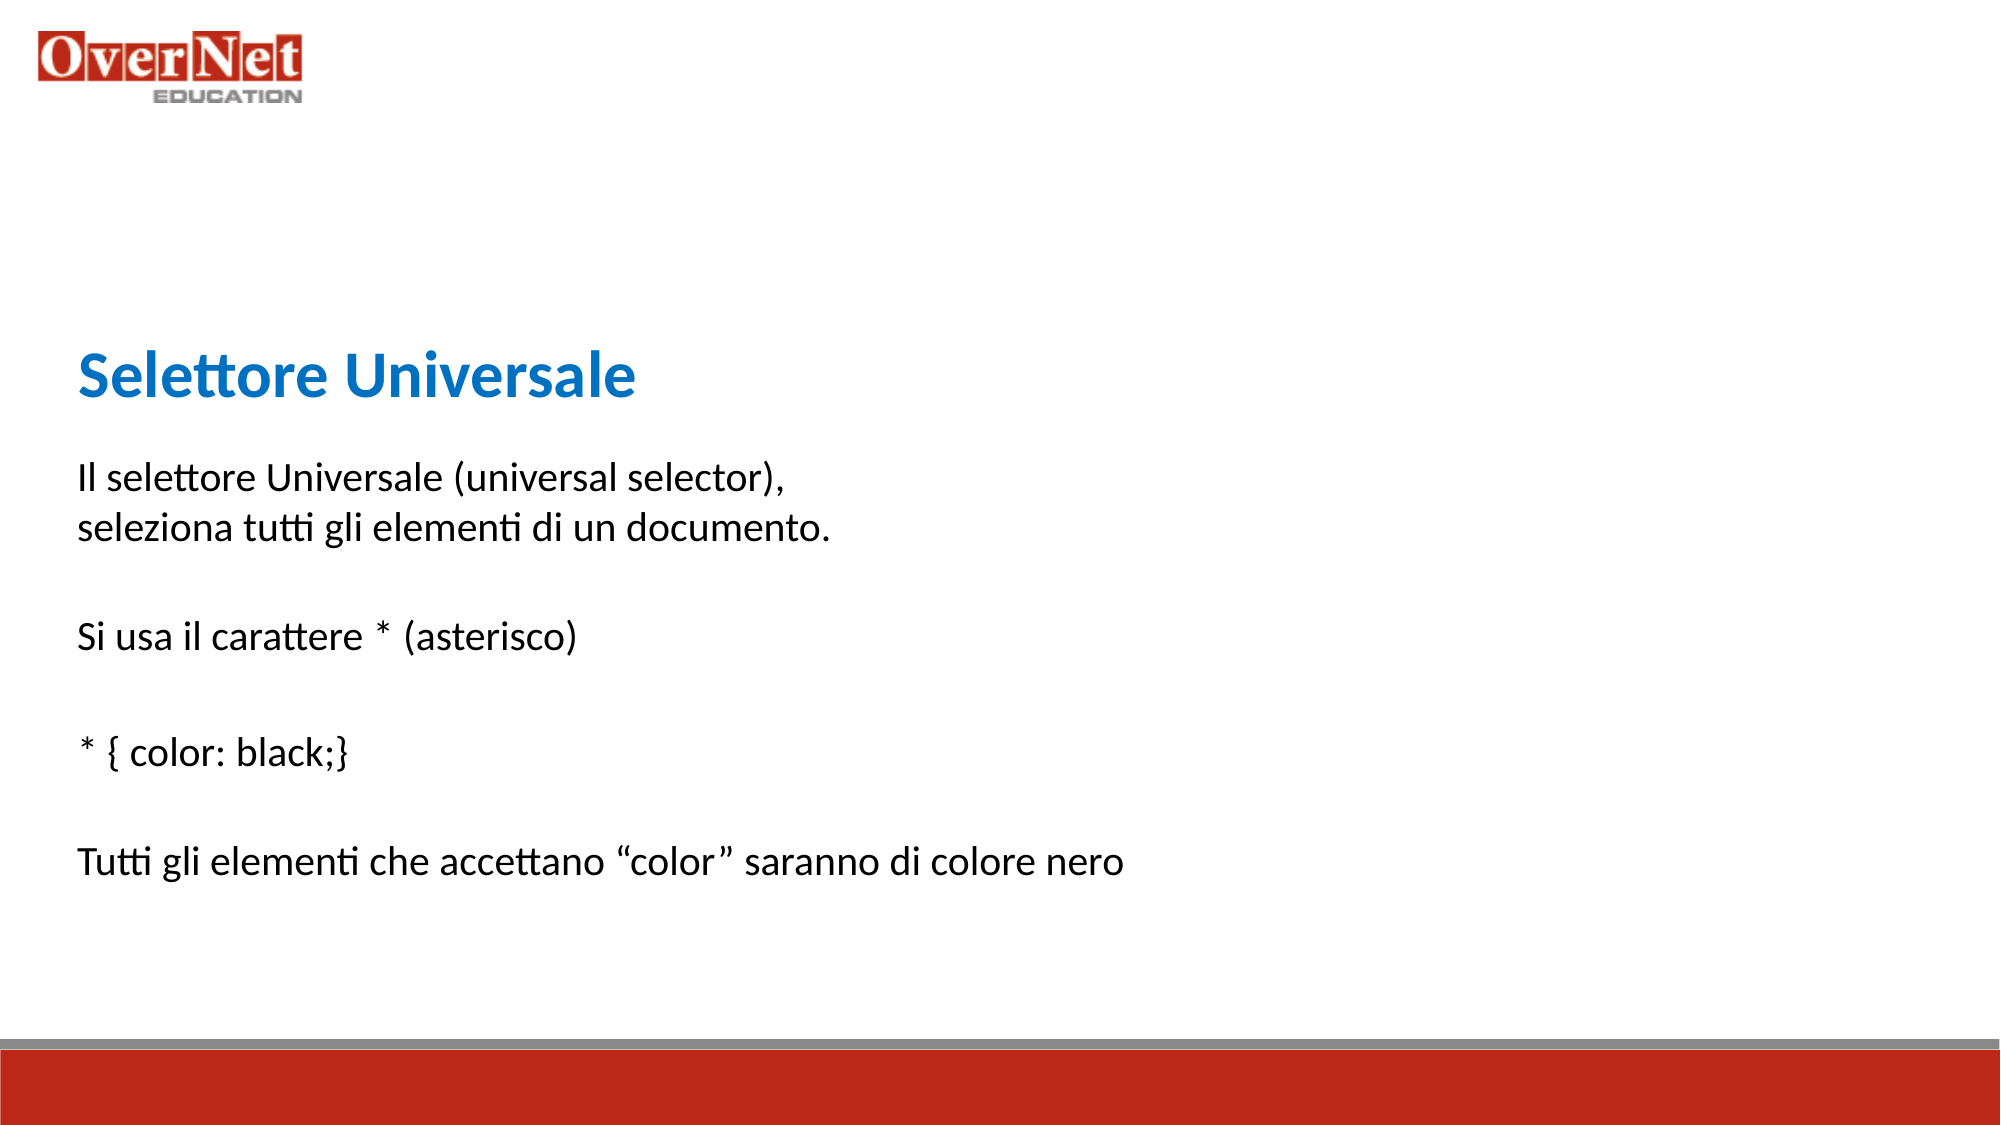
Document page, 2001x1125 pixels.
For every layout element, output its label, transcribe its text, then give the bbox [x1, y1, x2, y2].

text_box Il selettore Universale (universal selector), seleziona tutti gli elementi di un documento. Si usa il carattere * (asterisco) * { color: black;} Tutti gli elementi che accettano “color” saranno di colore nero [62, 442, 1759, 962]
picture [35, 31, 304, 103]
text_box Selettore Universale [63, 231, 808, 419]
